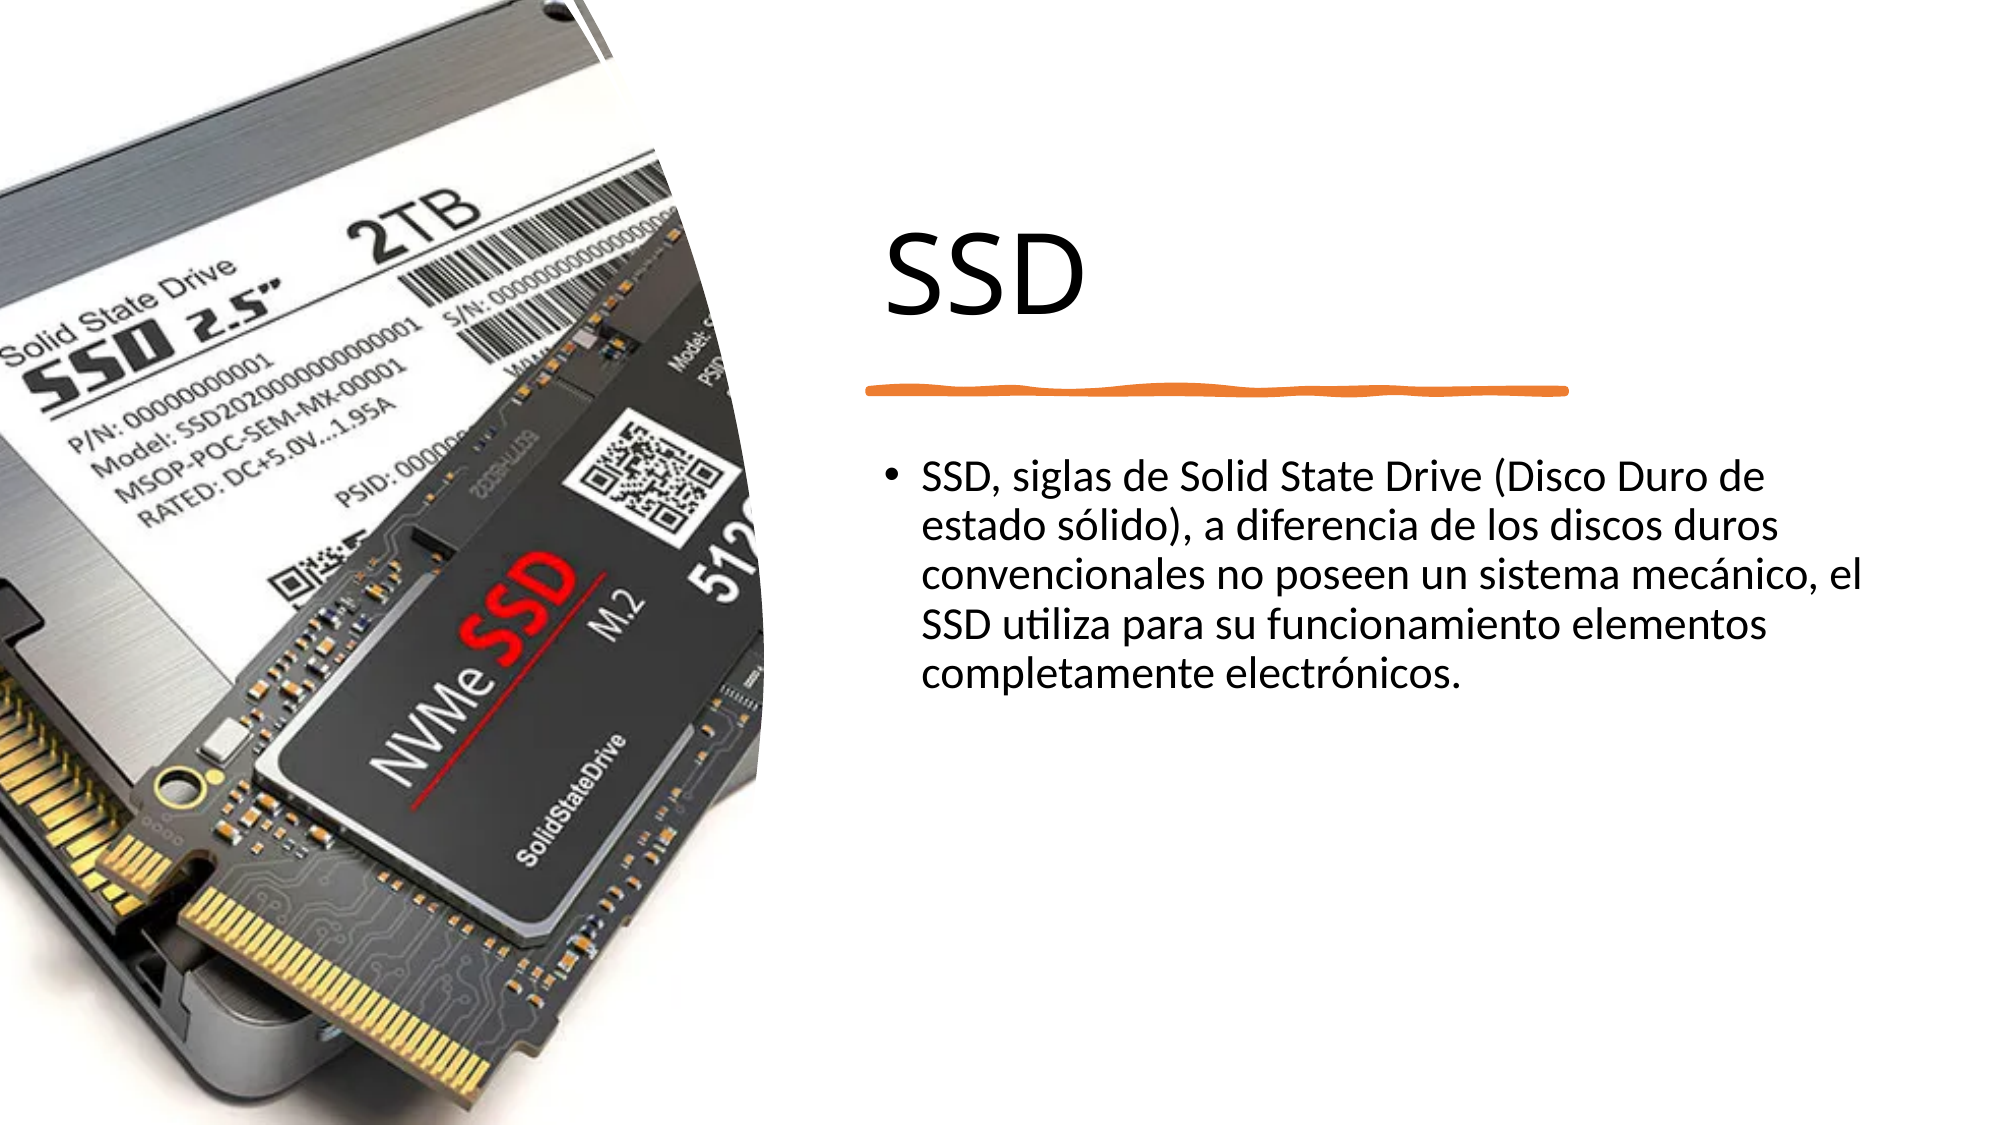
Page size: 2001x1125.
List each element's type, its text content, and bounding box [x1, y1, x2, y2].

text_box [764, 0, 2000, 1125]
text_box [867, 385, 1567, 396]
list SSD, siglas de Solid State Drive (Disco Duro de estado sólido), a diferencia de los discos duros convencionales no poseen un sistema mecánico, el SSD utiliza para su funcionamiento elementos completamente electrónicos. [869, 443, 1895, 1016]
title SSD [869, 53, 1895, 347]
picture [0, 0, 764, 1125]
